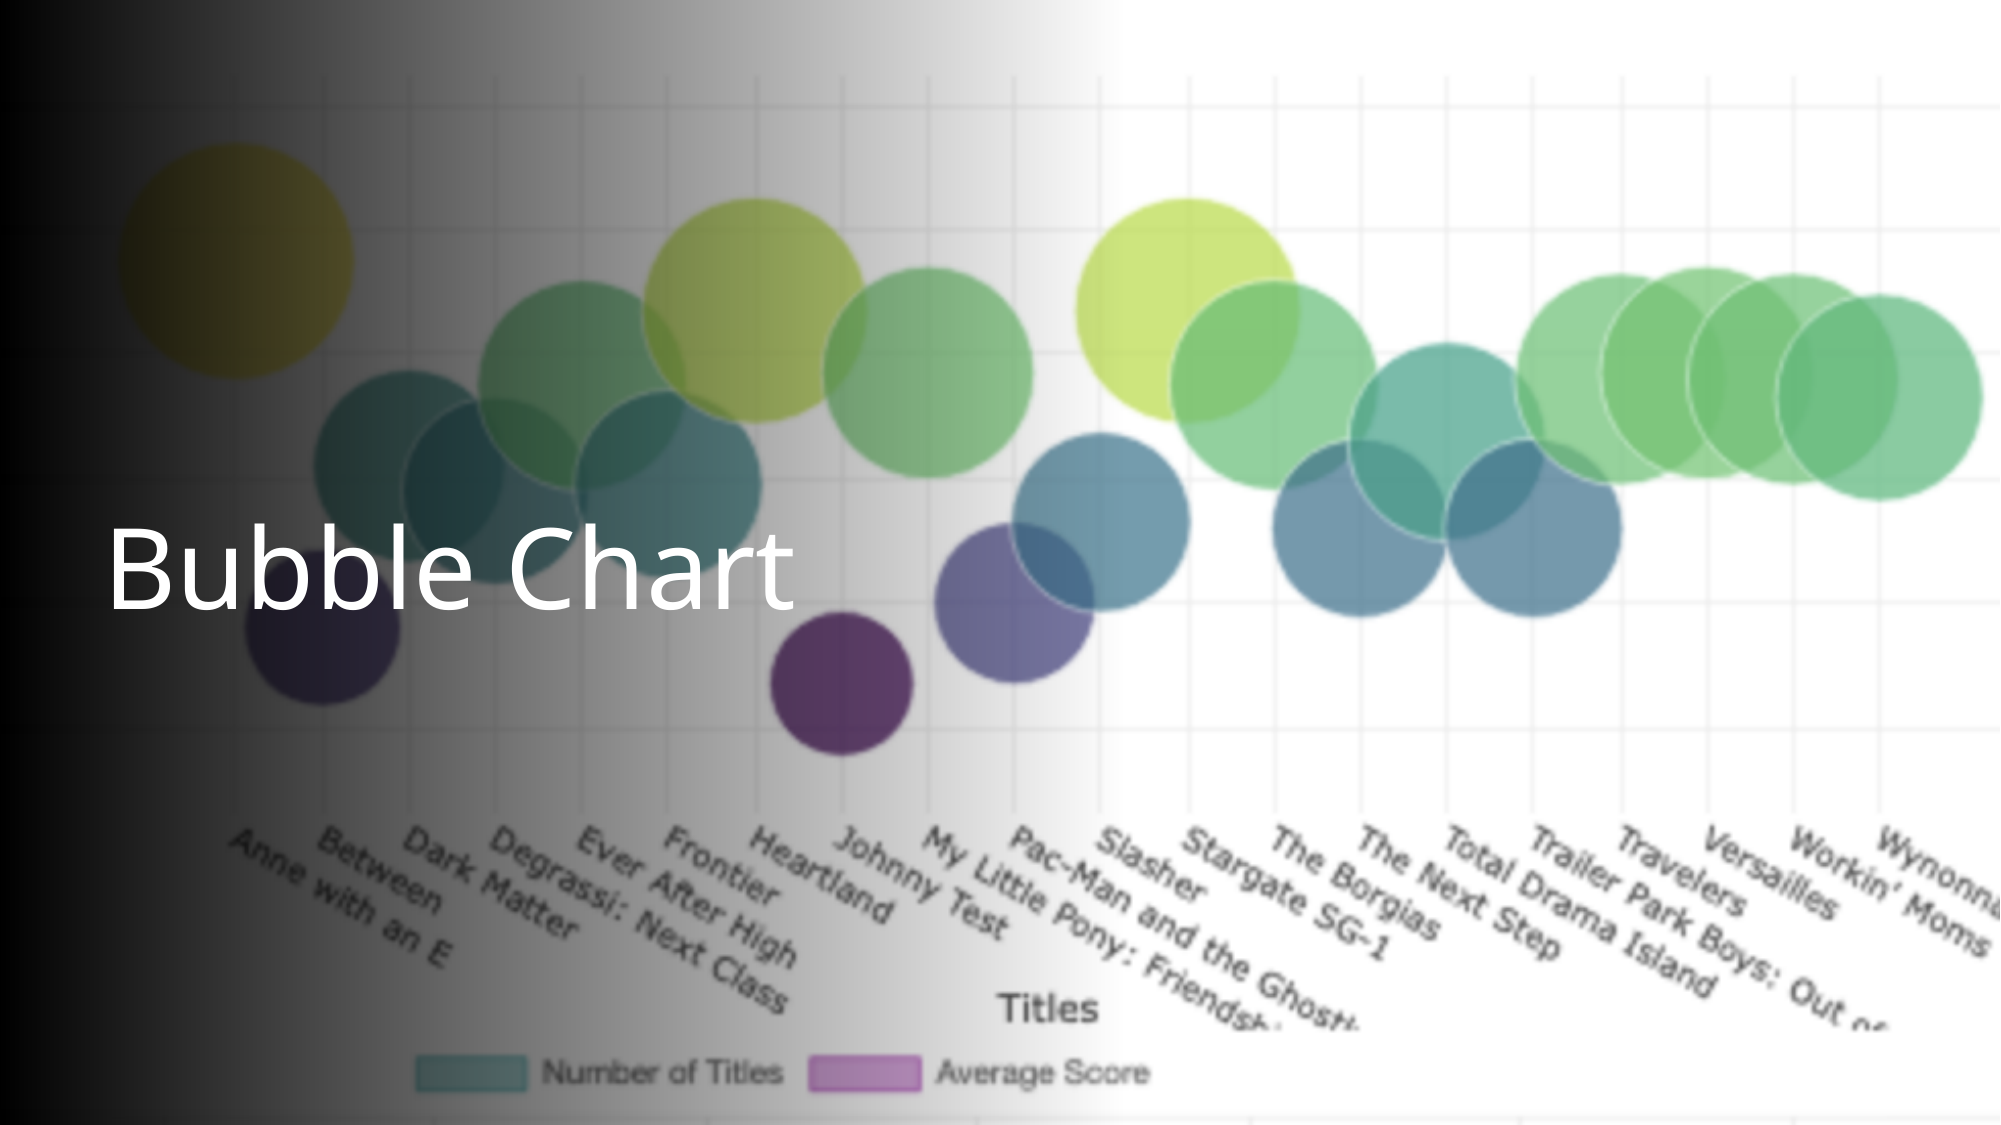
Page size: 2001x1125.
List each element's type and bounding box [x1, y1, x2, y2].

list [0, 0, 2000, 1125]
